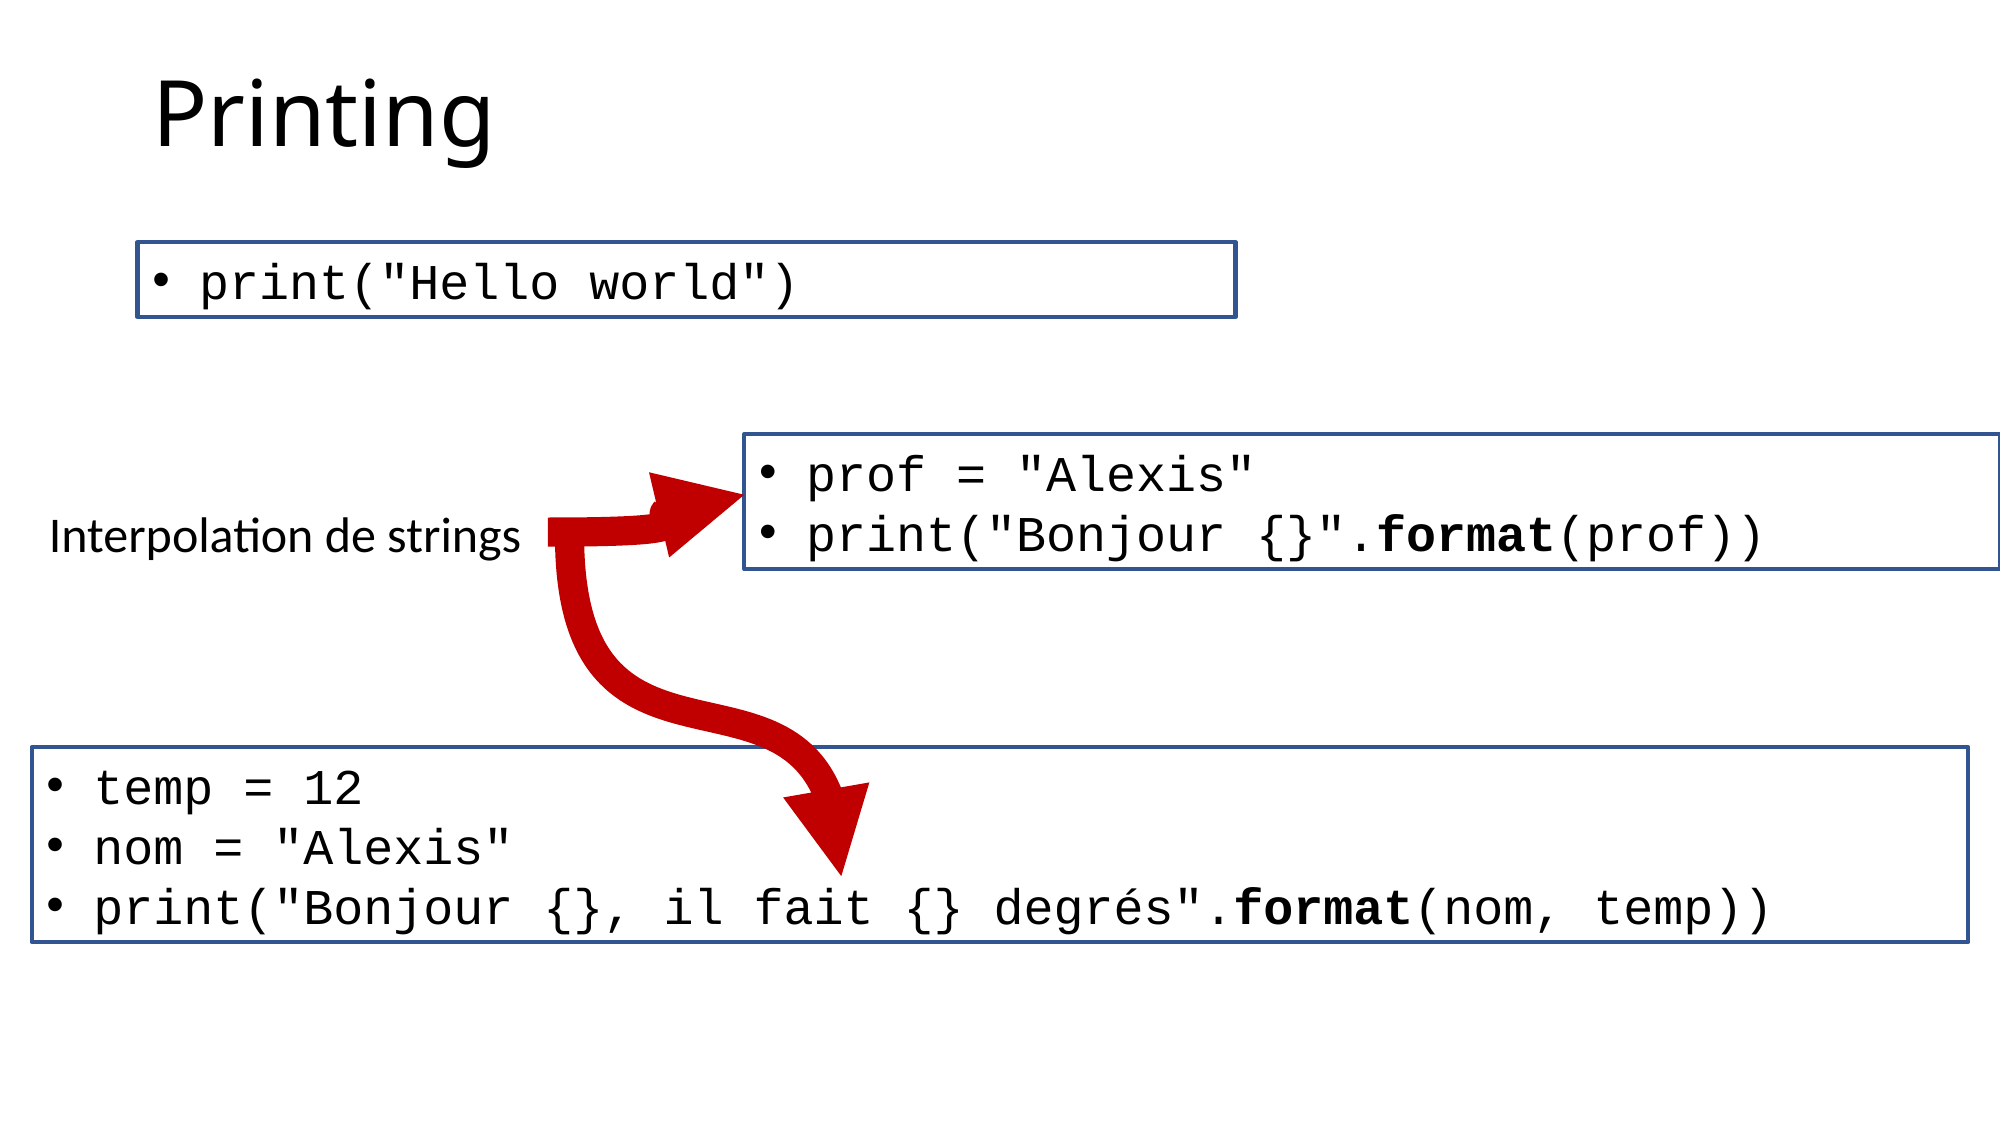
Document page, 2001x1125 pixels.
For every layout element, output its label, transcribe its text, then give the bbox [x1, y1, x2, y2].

text_box Interpolation de strings [34, 494, 548, 570]
text_box print("Hello world") [137, 278, 1236, 317]
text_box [550, 494, 745, 533]
text_box Printing [137, 59, 1863, 278]
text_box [535, 569, 876, 842]
text_box prof = "Alexis" print("Bonjour {}".format(prof)) [744, 434, 2000, 569]
text_box temp = 12 nom = "Alexis" print("Bonjour {}, il fait {} degrés".format(nom, temp)) [31, 747, 1969, 943]
